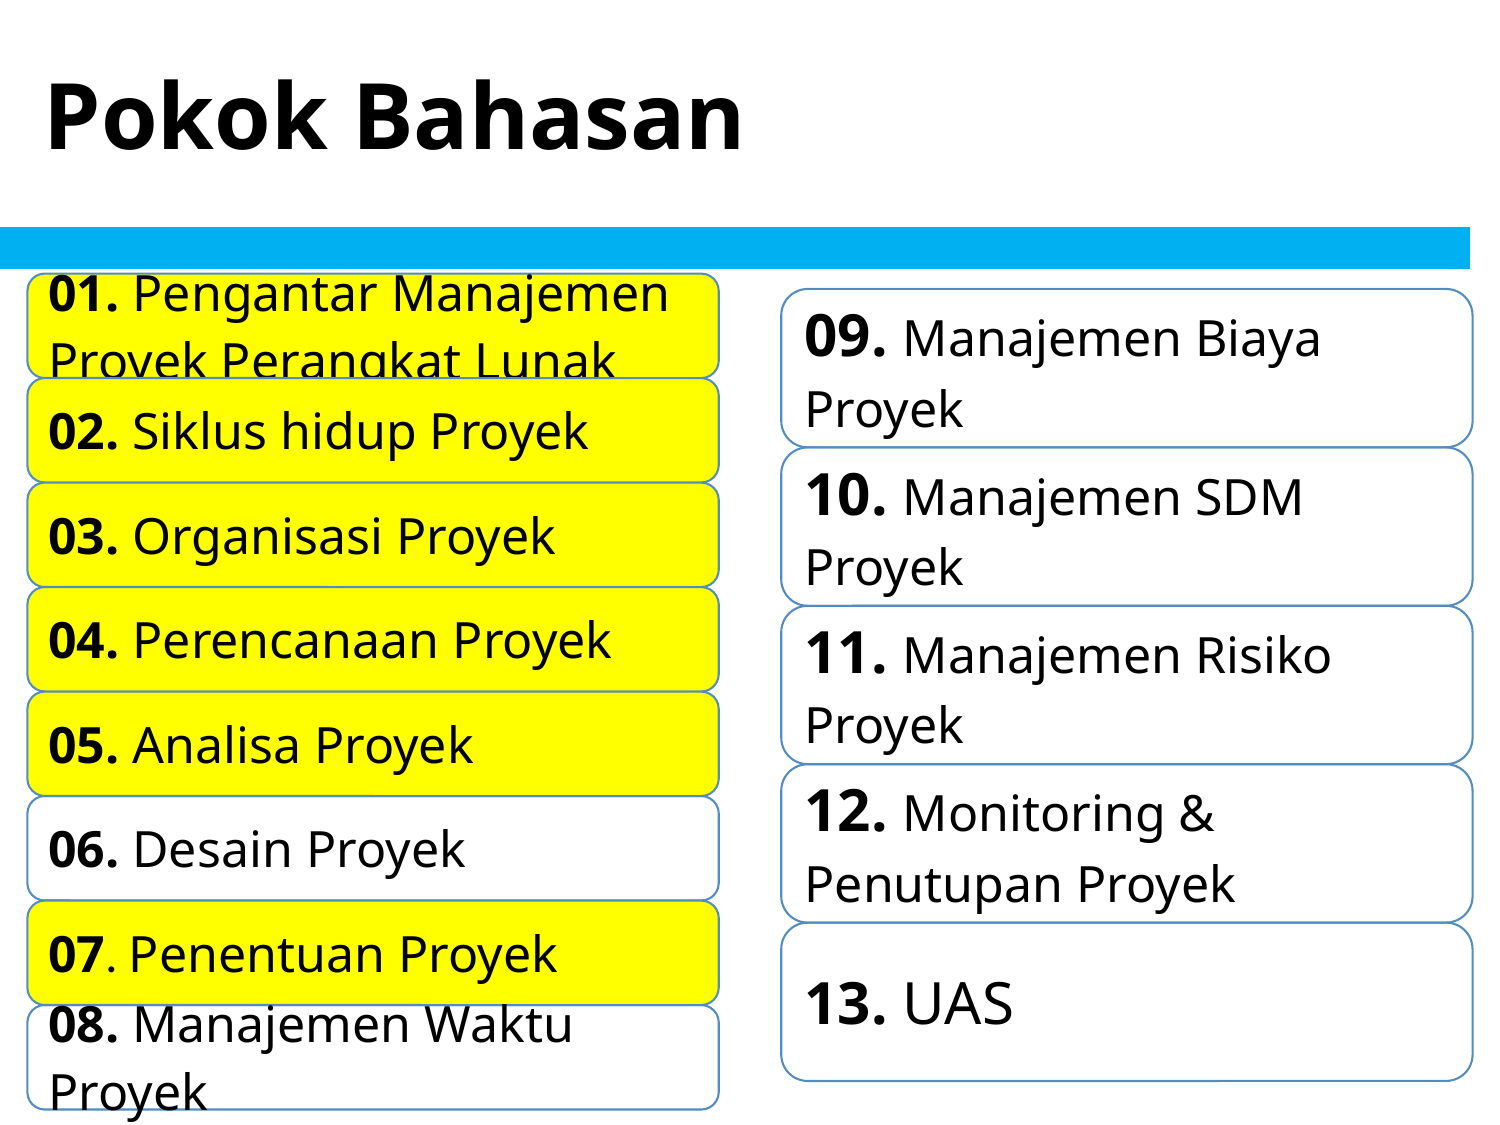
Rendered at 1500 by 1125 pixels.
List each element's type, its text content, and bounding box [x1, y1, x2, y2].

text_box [781, 288, 1473, 1081]
title Pokok Bahasan [28, 19, 1469, 222]
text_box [27, 273, 719, 1110]
